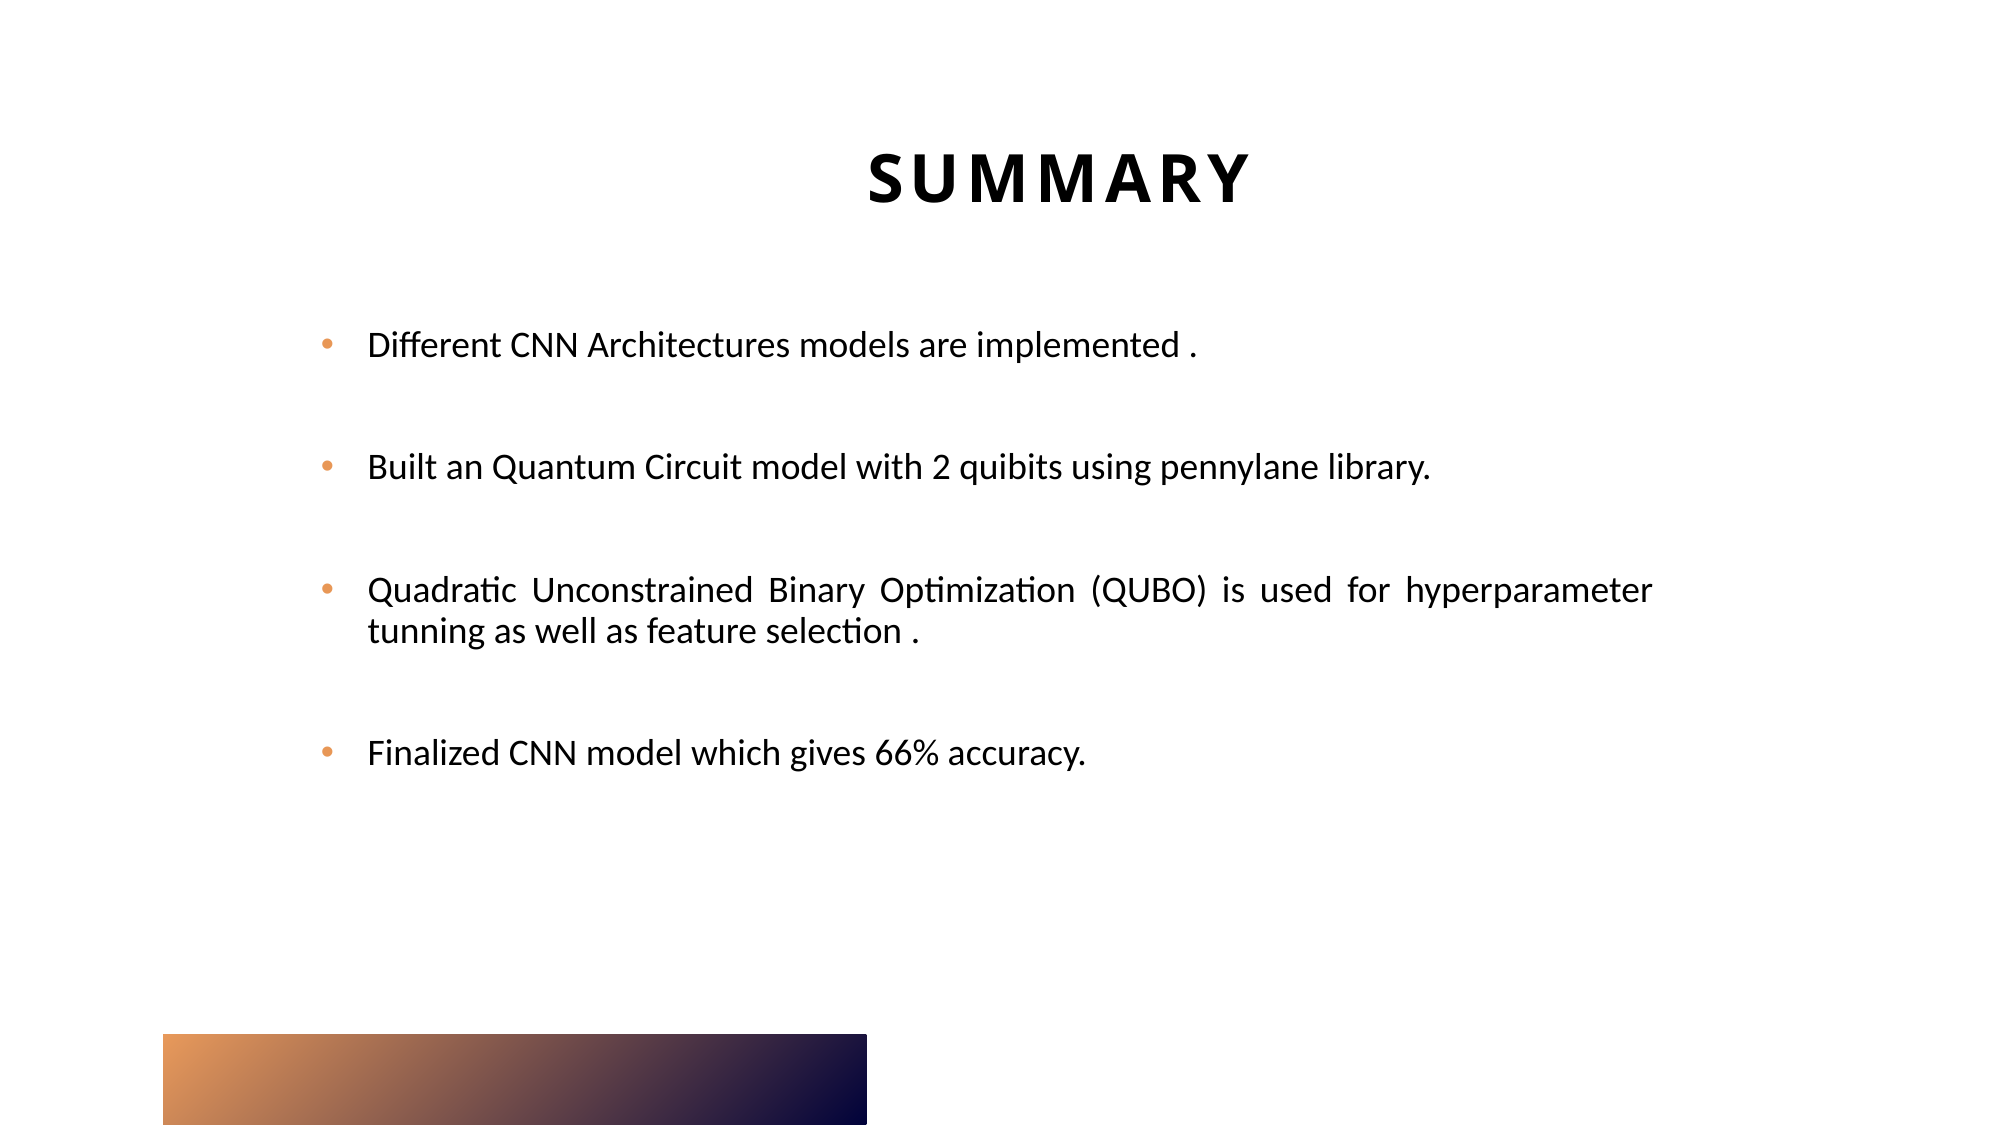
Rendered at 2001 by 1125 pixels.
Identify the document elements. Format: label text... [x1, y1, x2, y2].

list Different CNN Architectures models are implemented . Built an Quantum Circuit model with 2 quibits using pennylane library. Quadratic Unconstrained Binary Optimization (QUBO) is used for hyperparameter tunning as well as feature selection . Finalized CNN model which gives 66% accuracy. [305, 317, 1670, 959]
title Summary [432, 73, 1402, 224]
